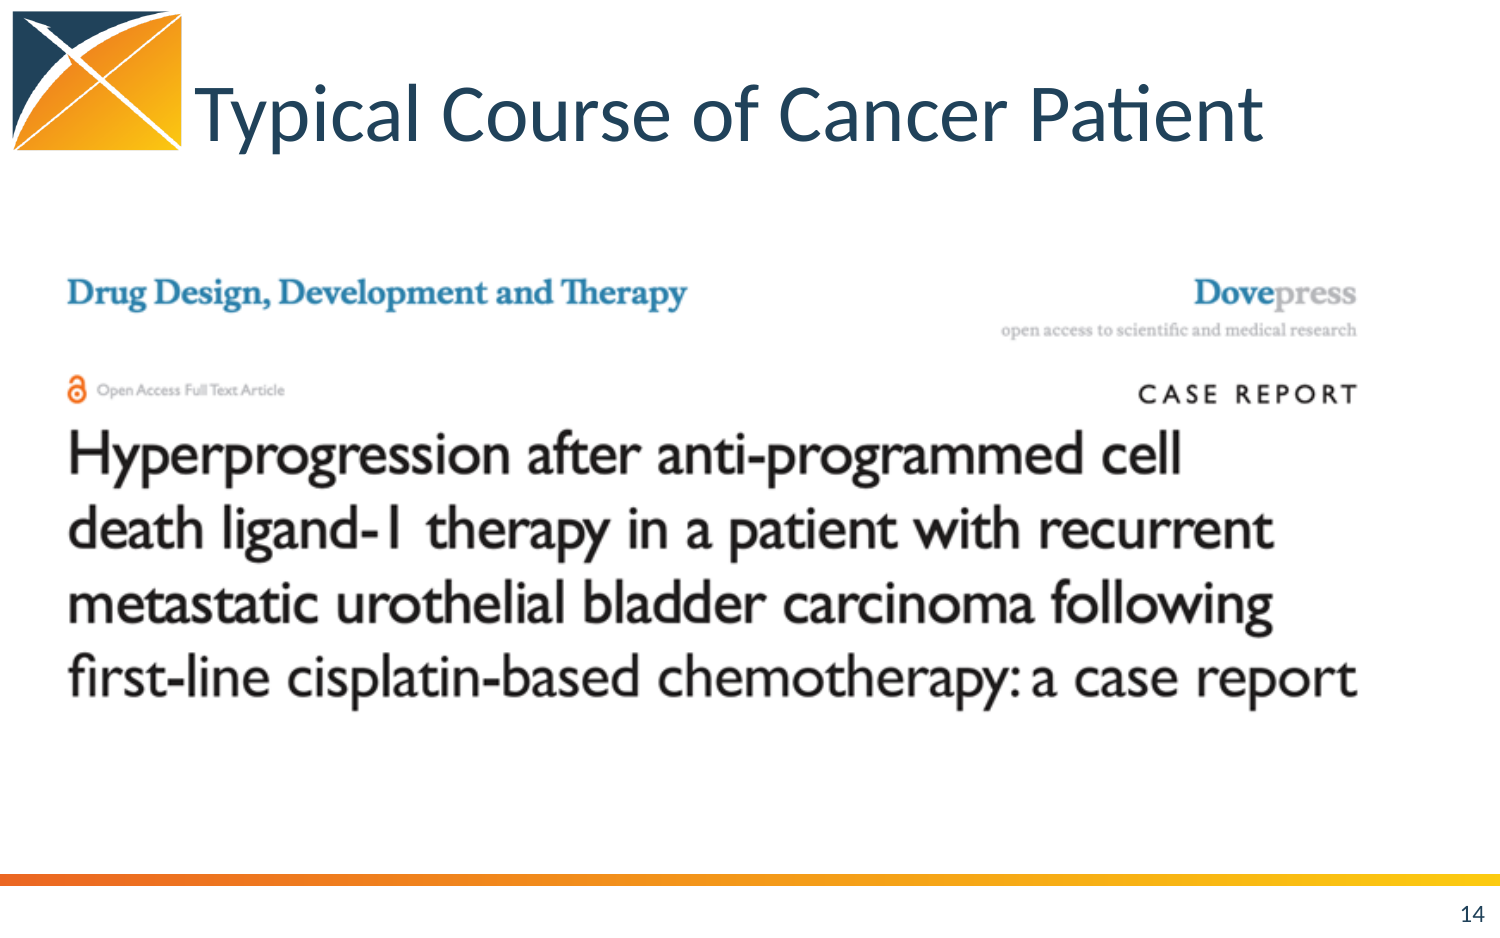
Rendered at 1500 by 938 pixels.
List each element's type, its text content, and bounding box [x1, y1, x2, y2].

picture [56, 254, 1376, 727]
slide_number 14 [1149, 887, 1500, 938]
picture [0, 0, 206, 167]
title Typical Course of Cancer Patient [179, 50, 1417, 166]
